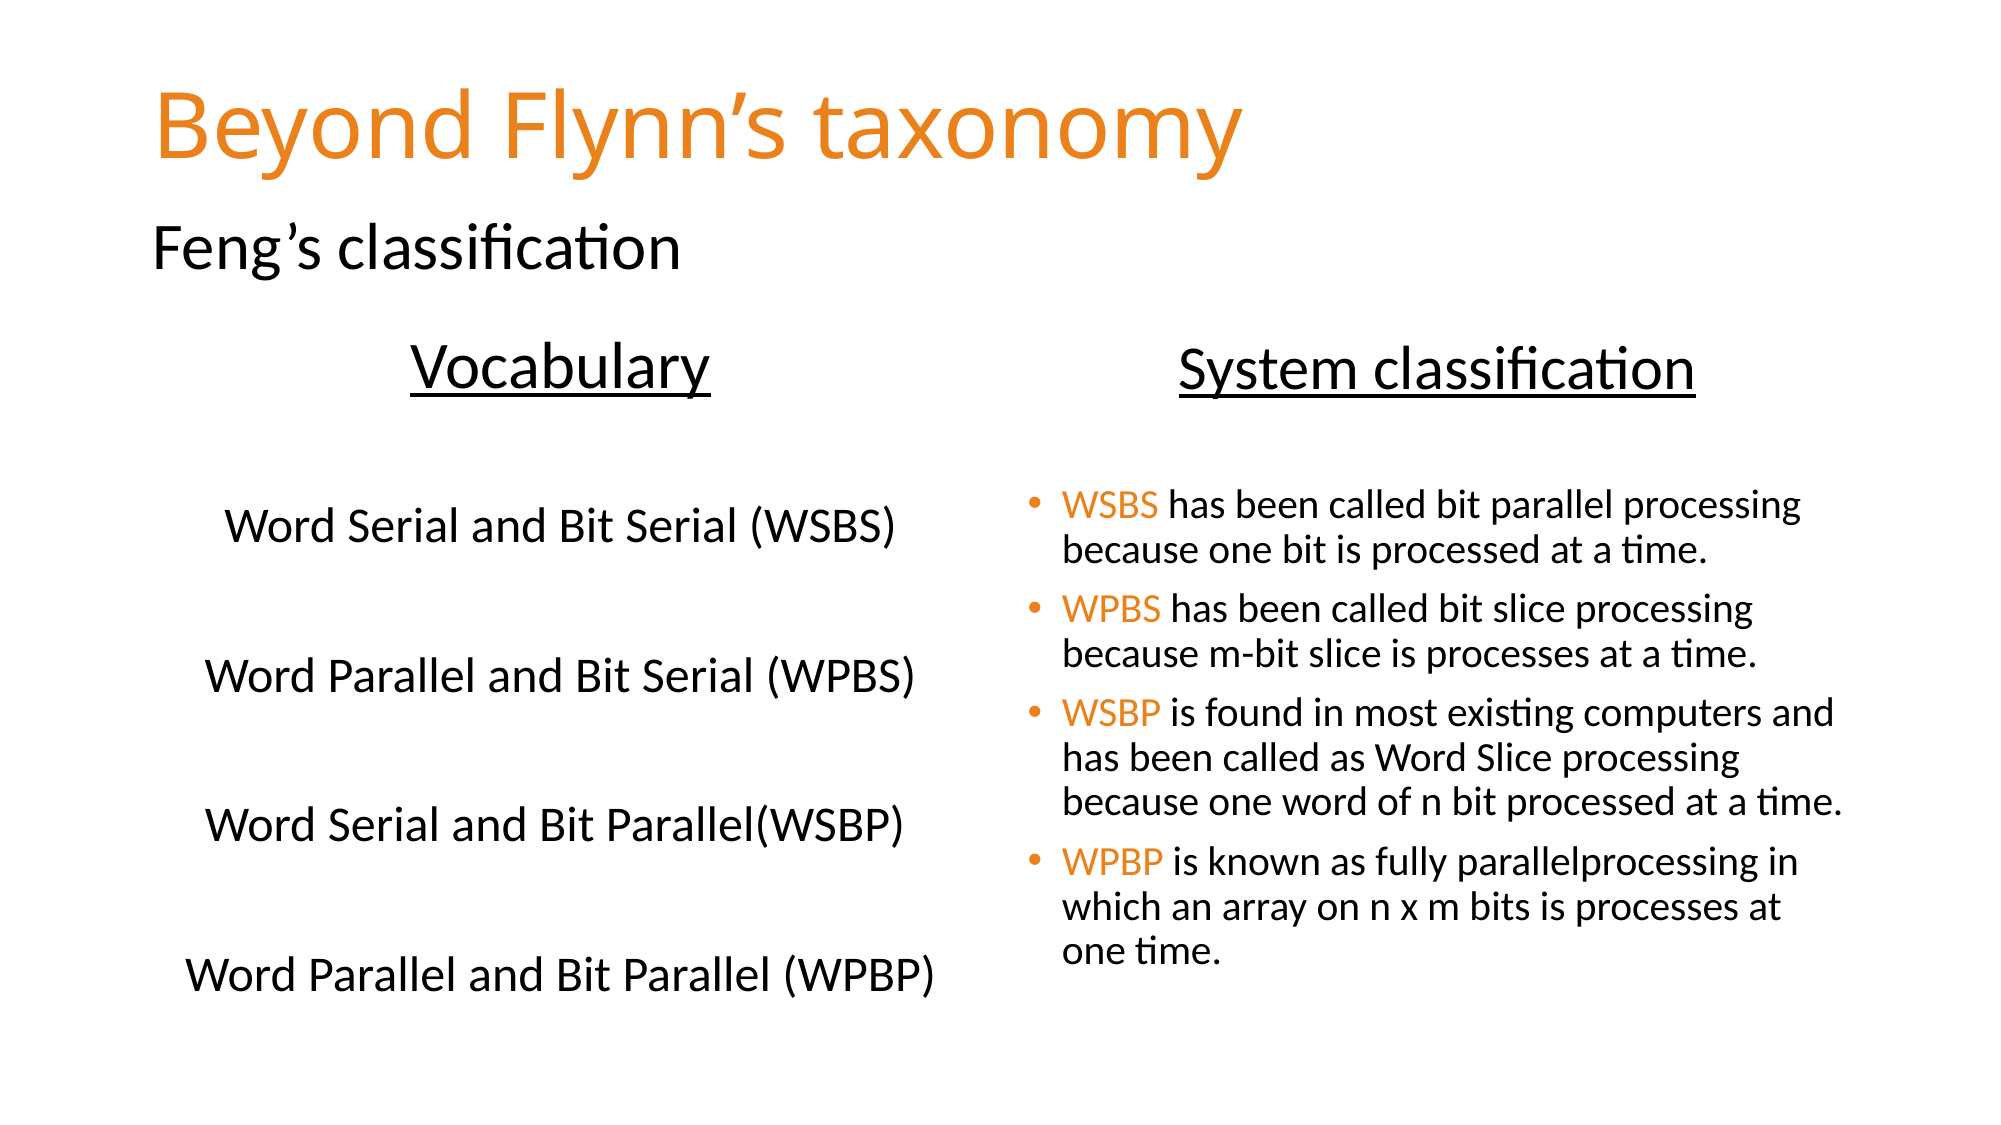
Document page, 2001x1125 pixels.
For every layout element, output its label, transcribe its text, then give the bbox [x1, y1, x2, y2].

list Word Serial and Bit Serial (WSBS) Word Parallel and Bit Serial (WPBS) Word Serial and Bit Parallel(WSBP) Word Parallel and Bit Parallel (WPBP) [137, 410, 984, 1016]
list WSBS has been called bit parallel processing because one bit is processed at a time. WPBS has been called bit slice processing because m-bit slice is processes at a time. WSBP is found in most existing computers and has been called as Word Slice processing because one word of n bit processed at a time. WPBP is known as fully parallelprocessing in which an array on n x m bits is processes at one time. [1012, 410, 1863, 1016]
text_box Feng’s classification [137, 156, 984, 292]
list System classification [1012, 275, 1863, 410]
list Vocabulary [137, 292, 984, 410]
title Beyond Flynn’s taxonomy [137, 20, 1863, 238]
